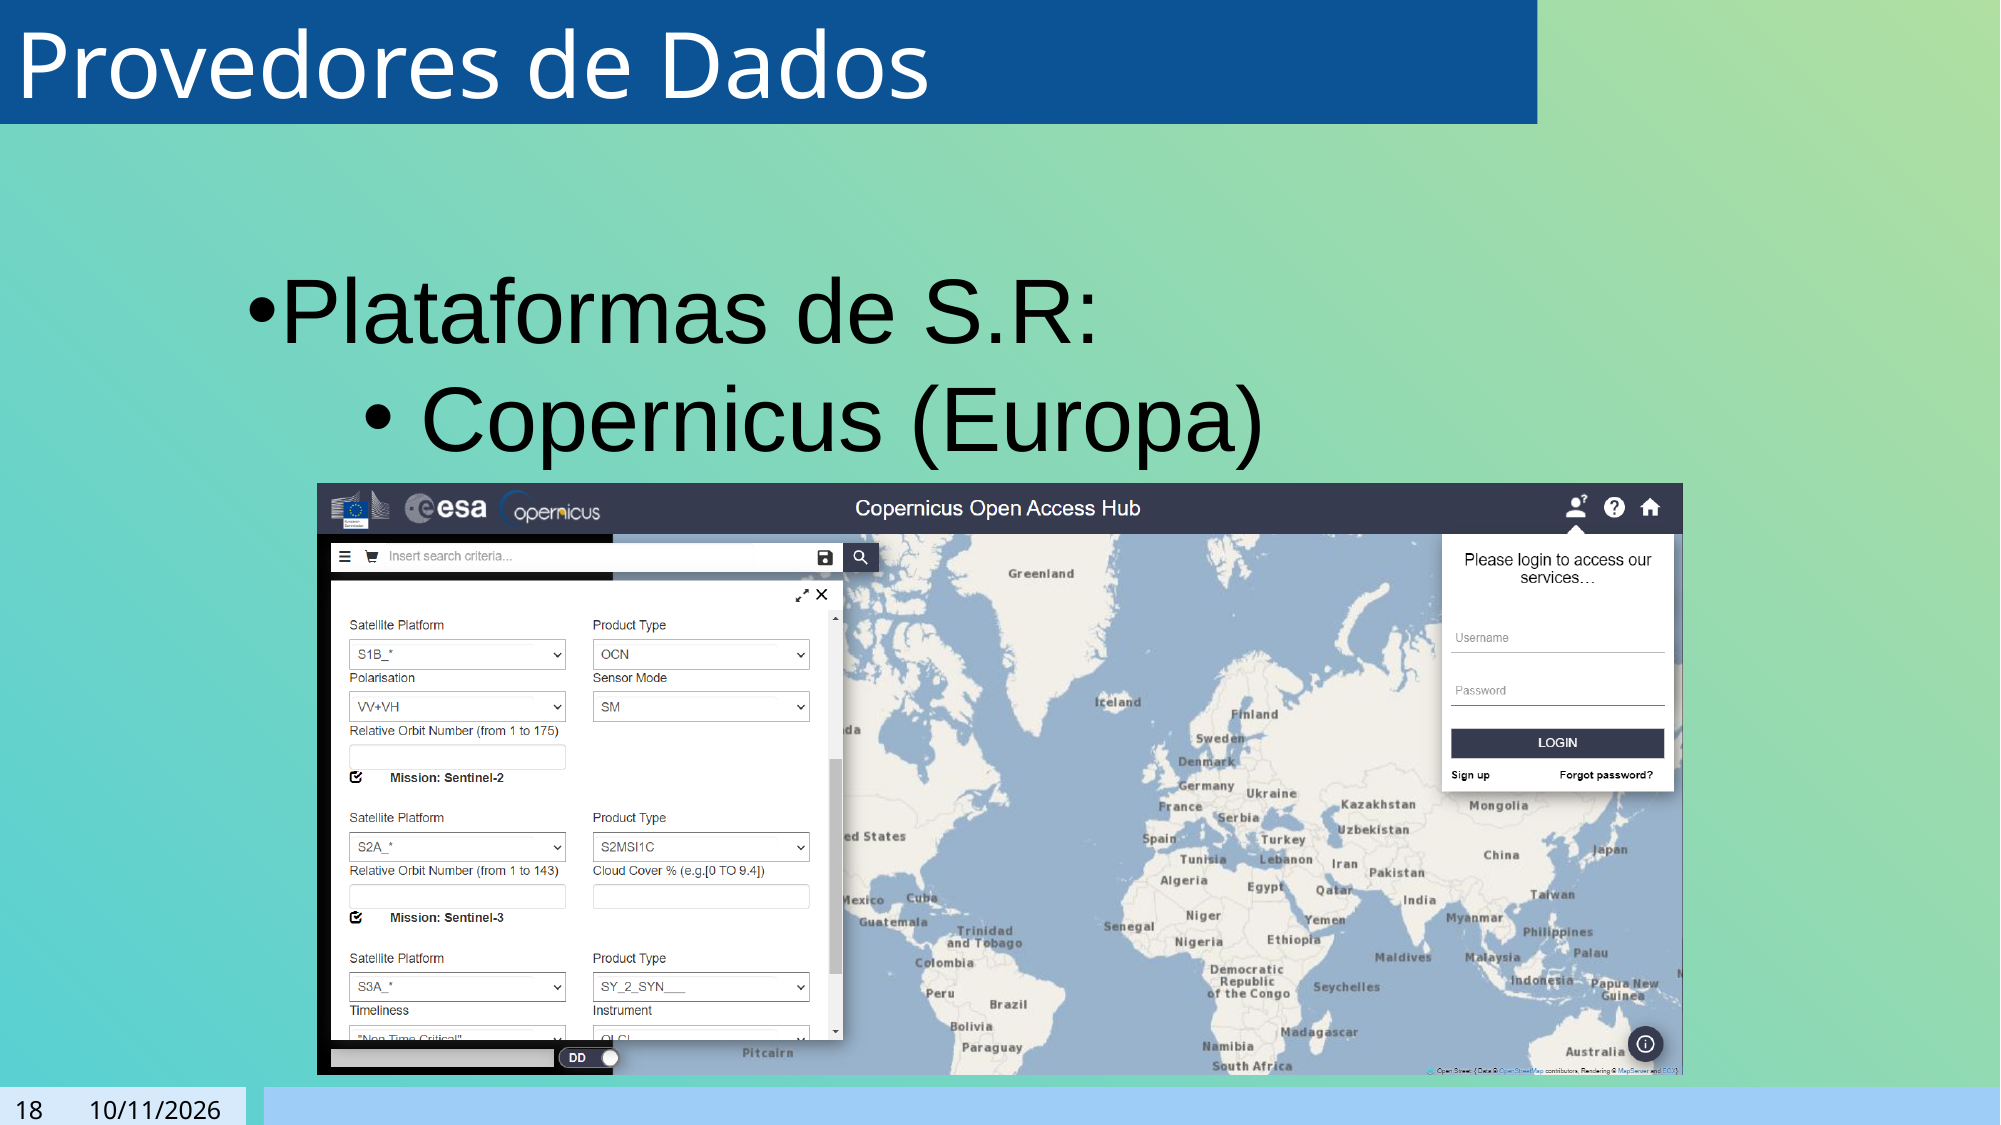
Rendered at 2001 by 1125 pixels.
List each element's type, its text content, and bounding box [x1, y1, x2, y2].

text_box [0, 1087, 239, 1125]
list Plataformas de S.R: Copernicus (Europa) [231, 256, 1769, 1015]
title Provedores de Dados [0, 0, 1538, 124]
picture [317, 483, 1683, 1075]
